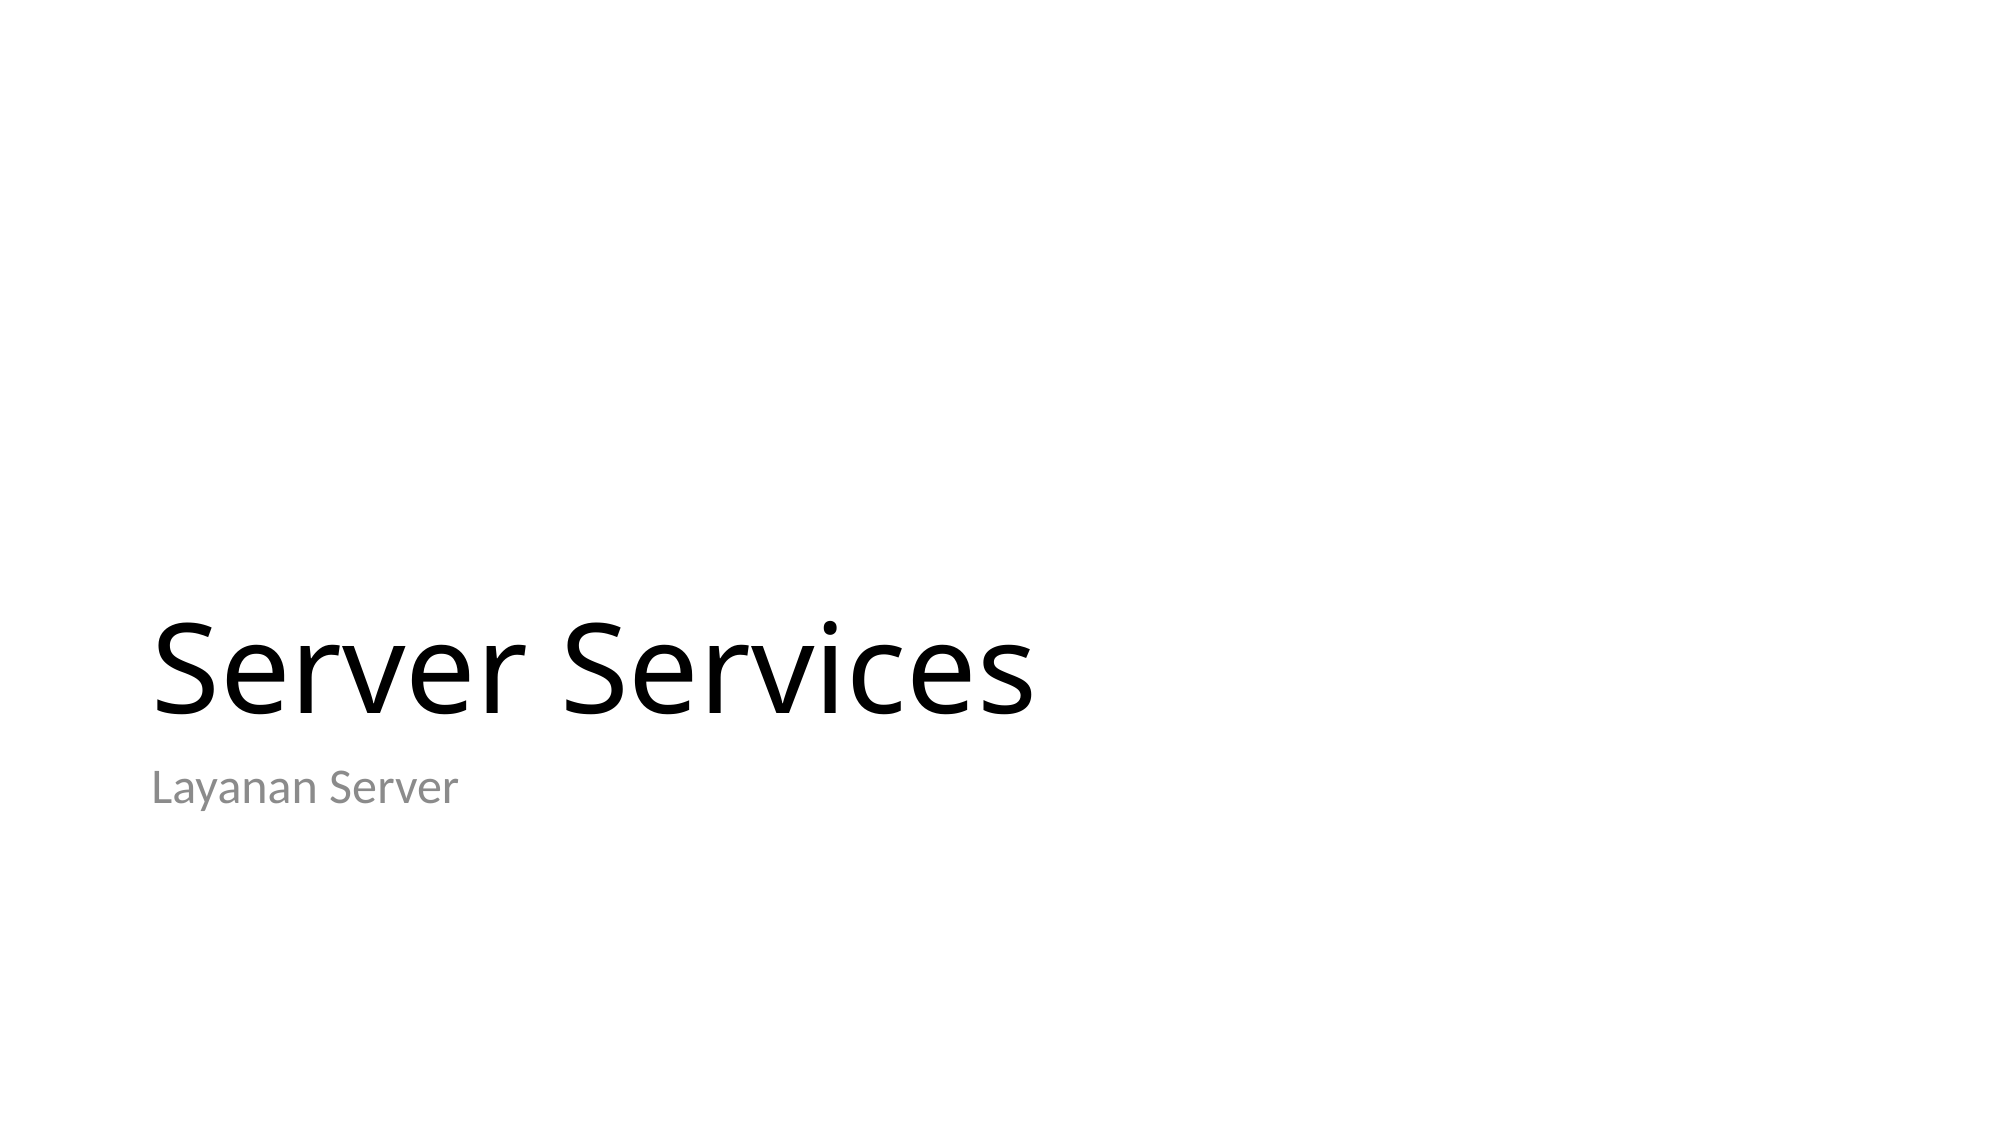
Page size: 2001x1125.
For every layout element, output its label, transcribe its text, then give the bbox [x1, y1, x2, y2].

list Layanan Server [136, 752, 1862, 999]
title Server Services [136, 280, 1862, 749]
